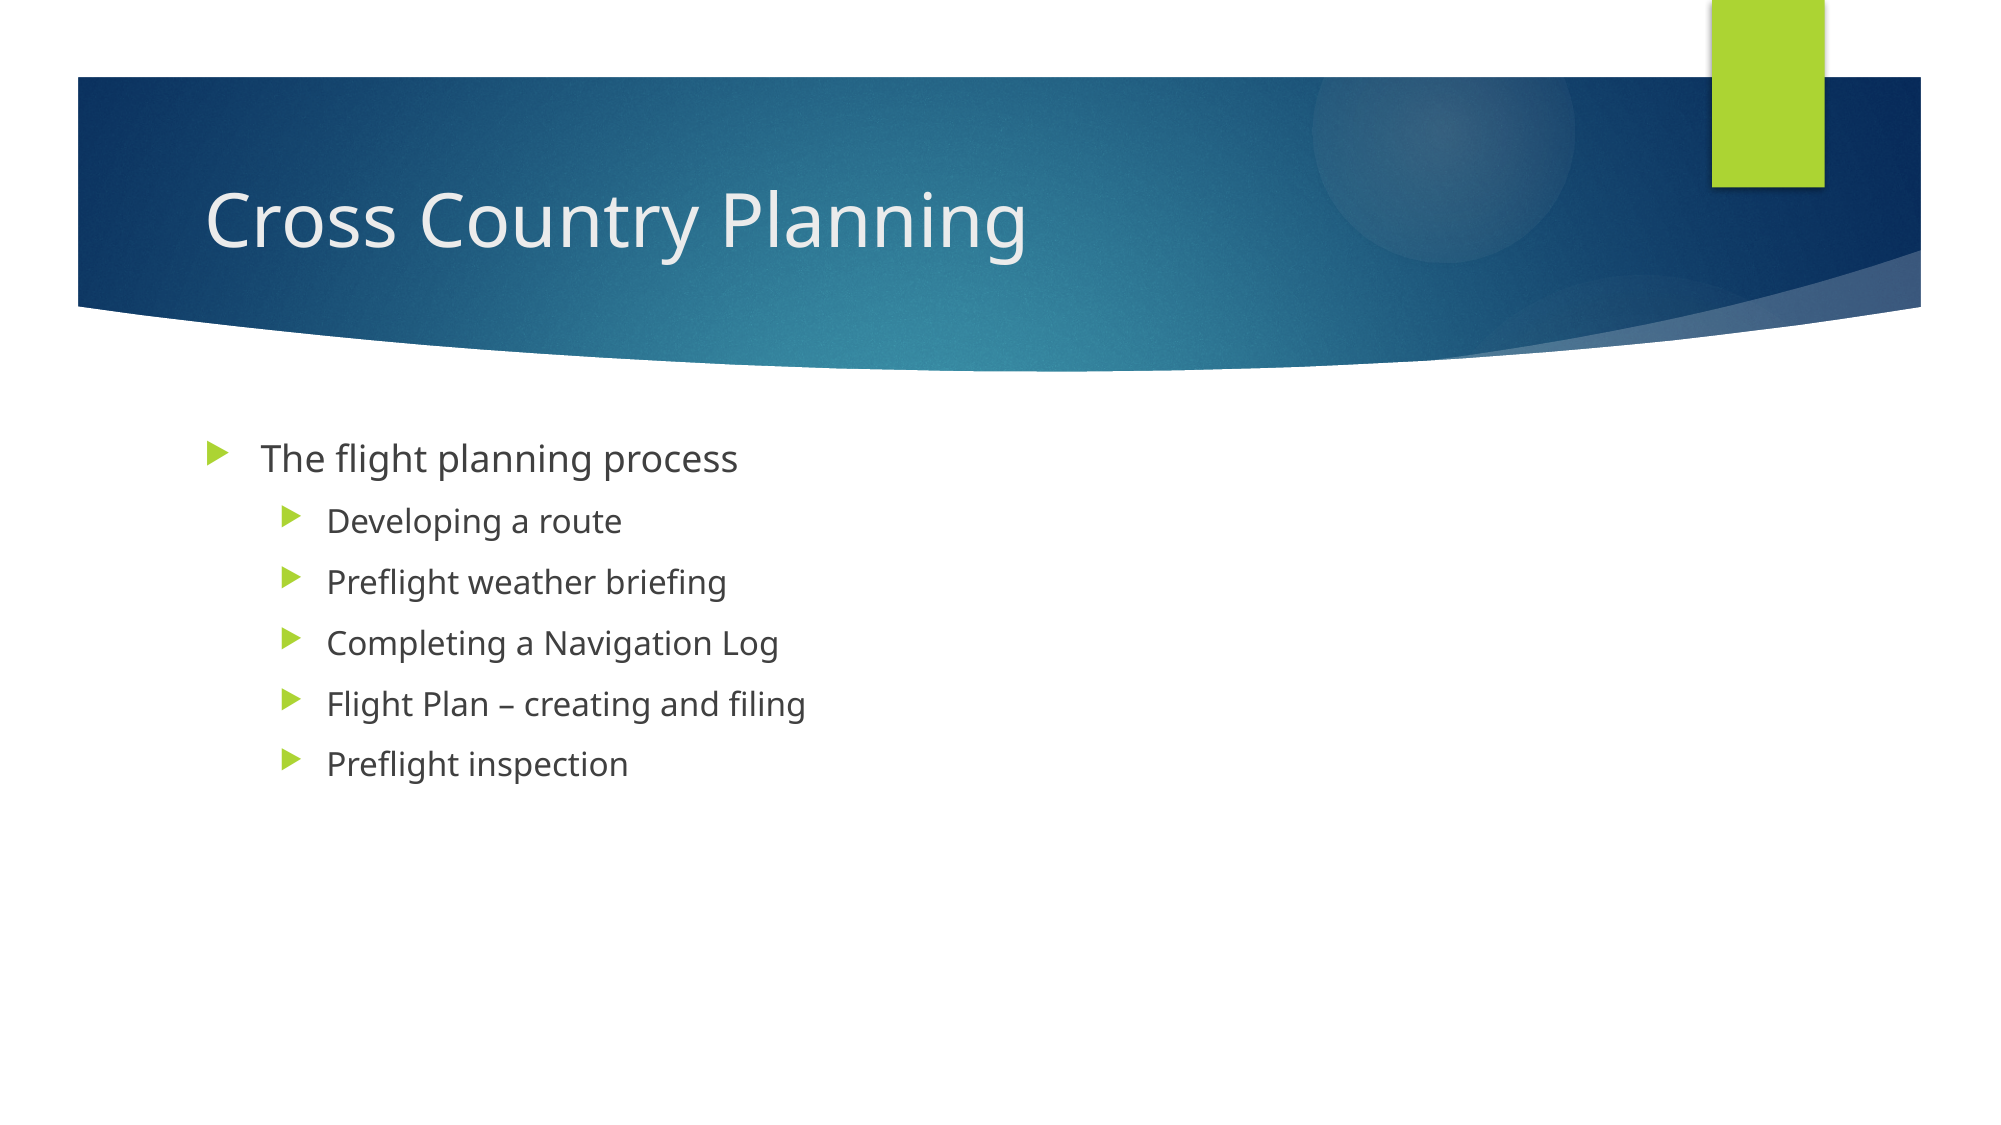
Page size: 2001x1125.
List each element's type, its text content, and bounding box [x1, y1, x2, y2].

title Cross Country Planning [189, 159, 1627, 276]
list The flight planning process Developing a route Preflight weather briefing Completing a Navigation Log Flight Plan – creating and filing Preflight inspection [189, 427, 1627, 988]
